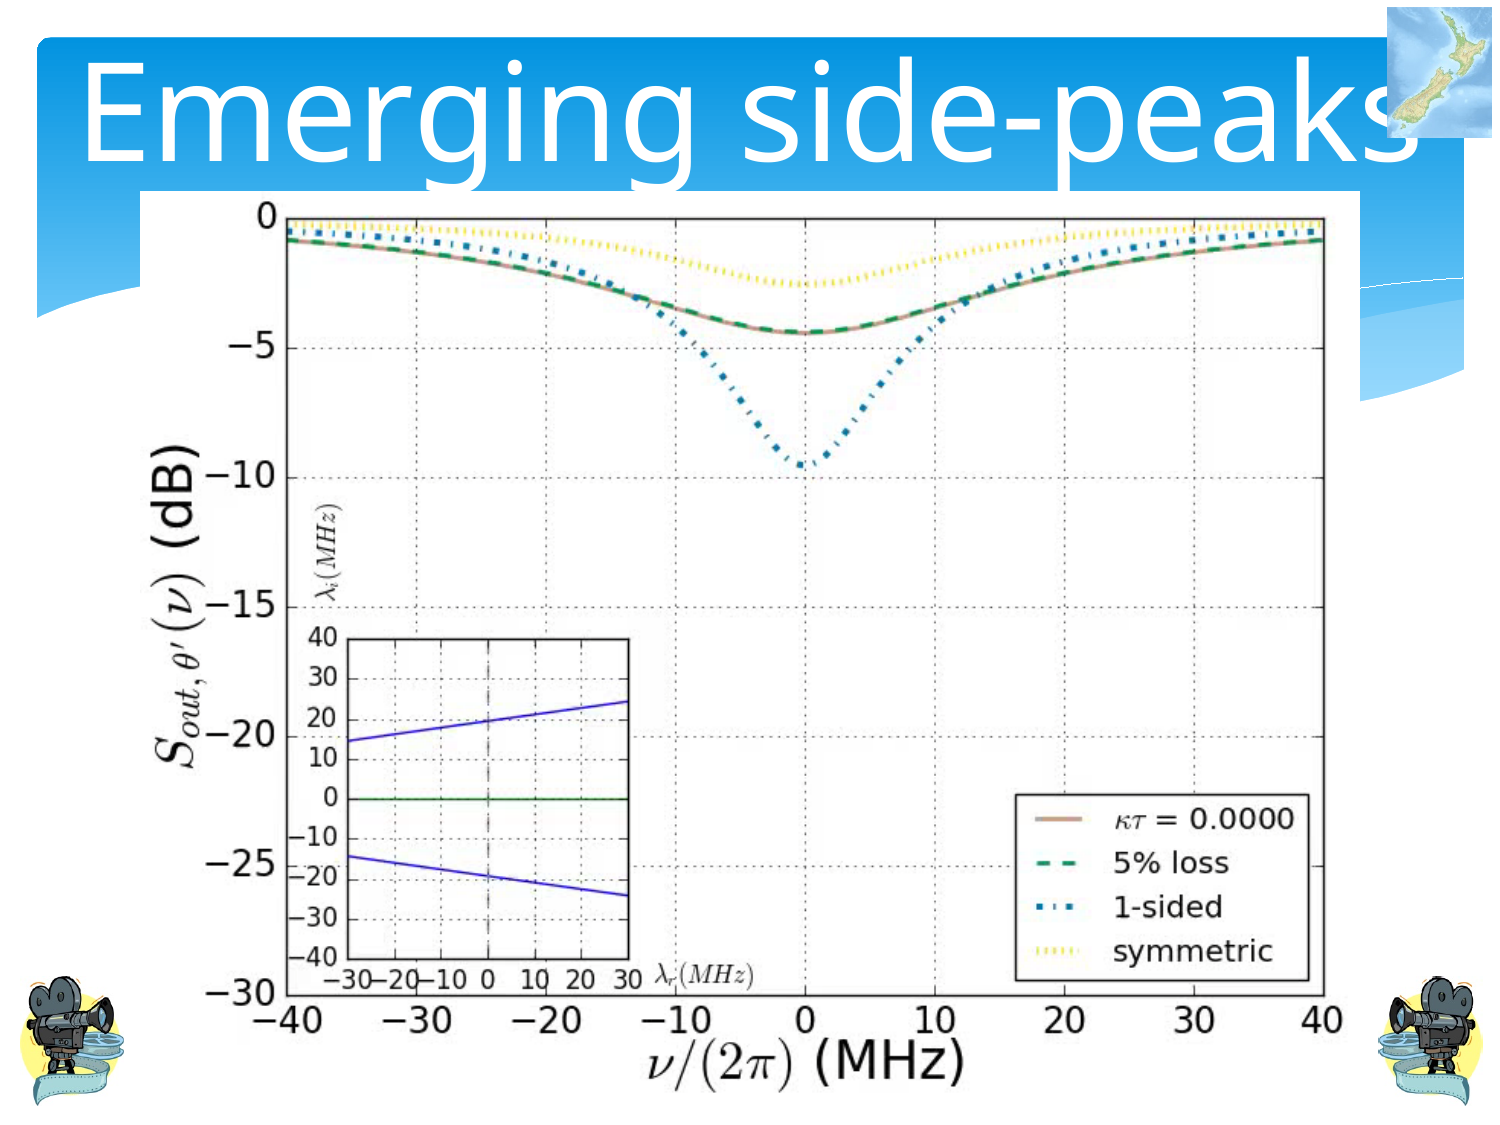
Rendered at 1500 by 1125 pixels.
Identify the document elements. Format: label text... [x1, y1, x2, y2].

picture [1387, 7, 1492, 138]
title Emerging side-peaks [41, 27, 1459, 185]
picture [20, 976, 125, 1107]
picture [1378, 976, 1483, 1107]
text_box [139, 190, 1361, 1107]
